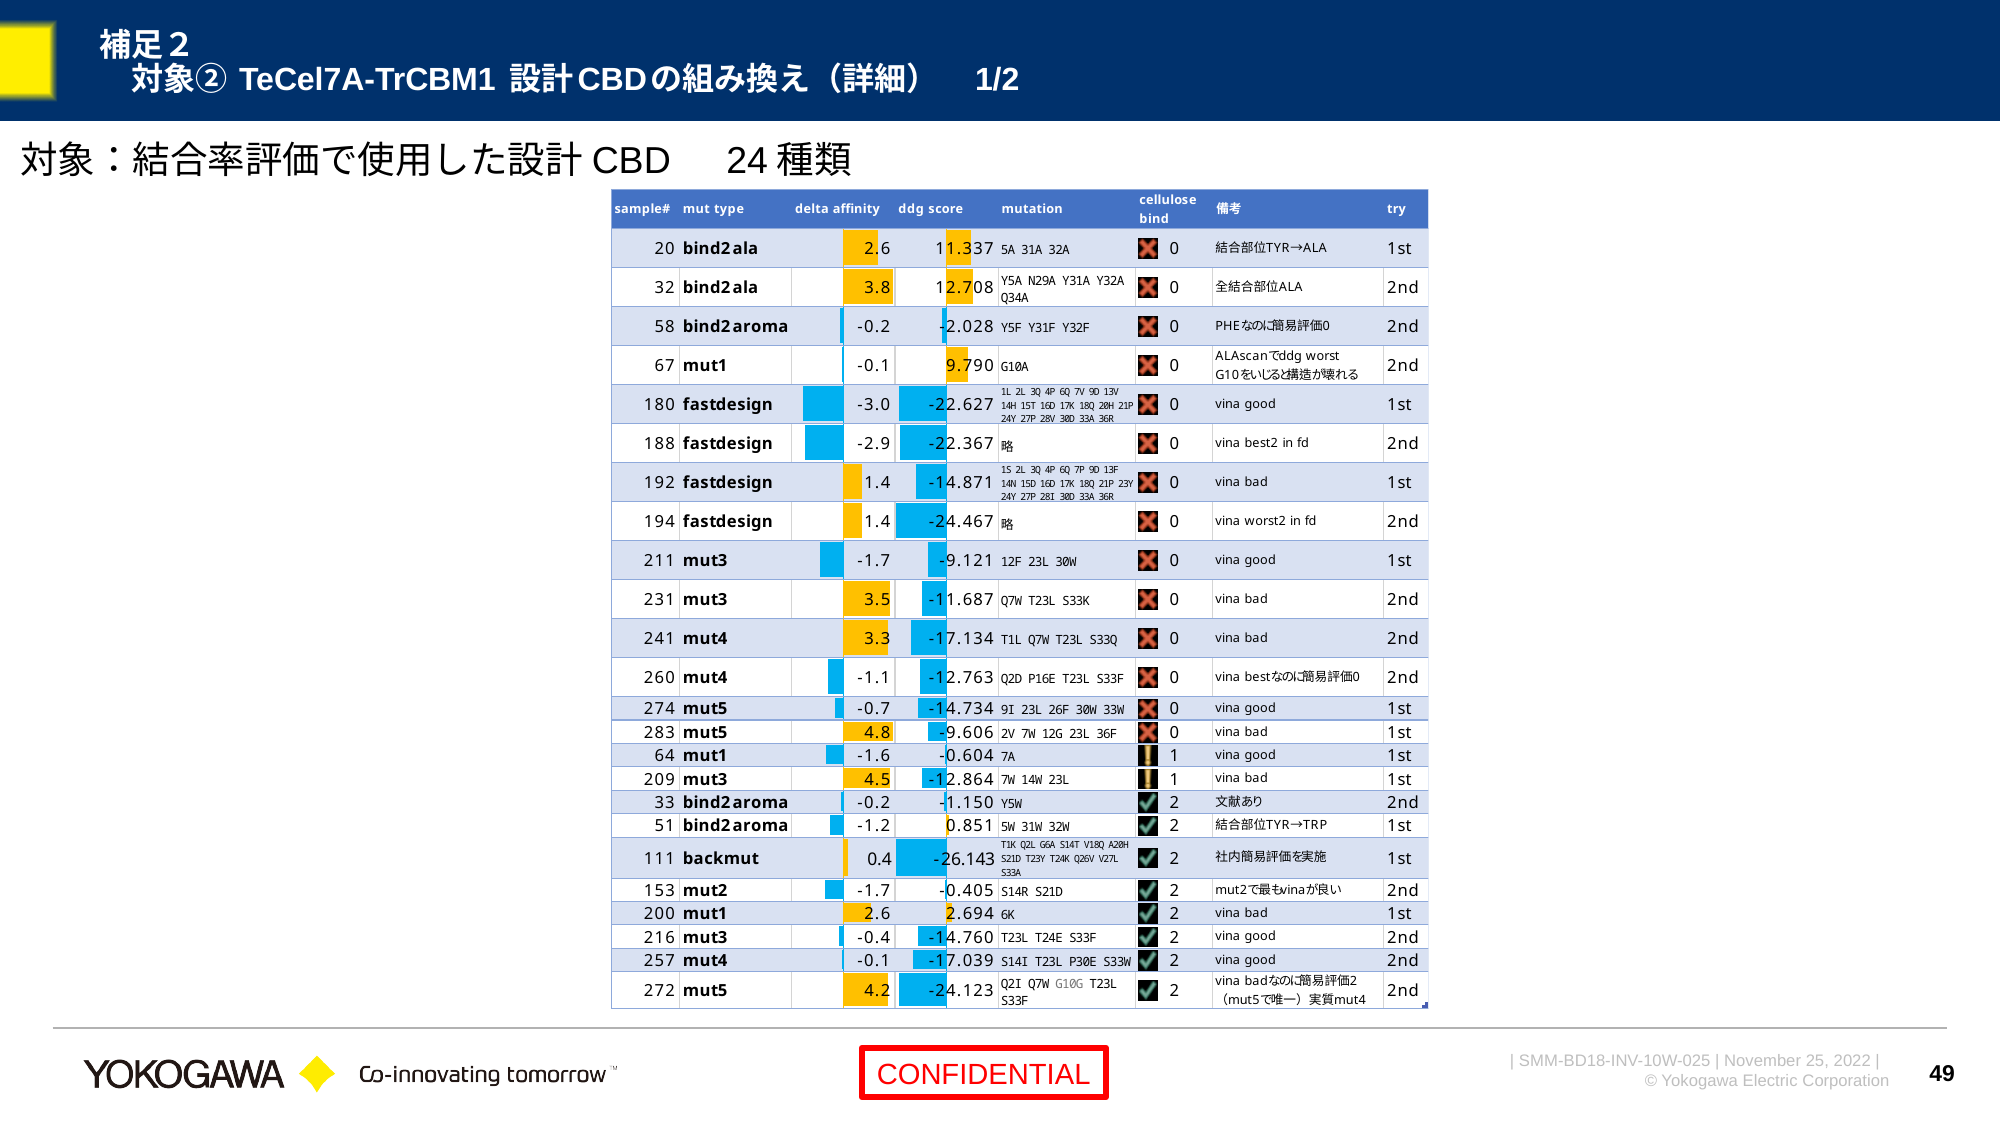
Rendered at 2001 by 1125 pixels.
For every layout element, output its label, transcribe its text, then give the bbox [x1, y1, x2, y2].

slide_number 49 [1904, 1042, 1970, 1103]
picture [83, 1055, 617, 1093]
text_box 対象：結合率評価で使用した設計CBD 24種類 [5, 128, 867, 189]
picture [610, 188, 1429, 1010]
title 補足２ 対象② TeCel7A-TrCBM1 設計CBDの組み換え（詳細） 1/2 [84, 20, 1955, 106]
picture [0, 6, 69, 115]
